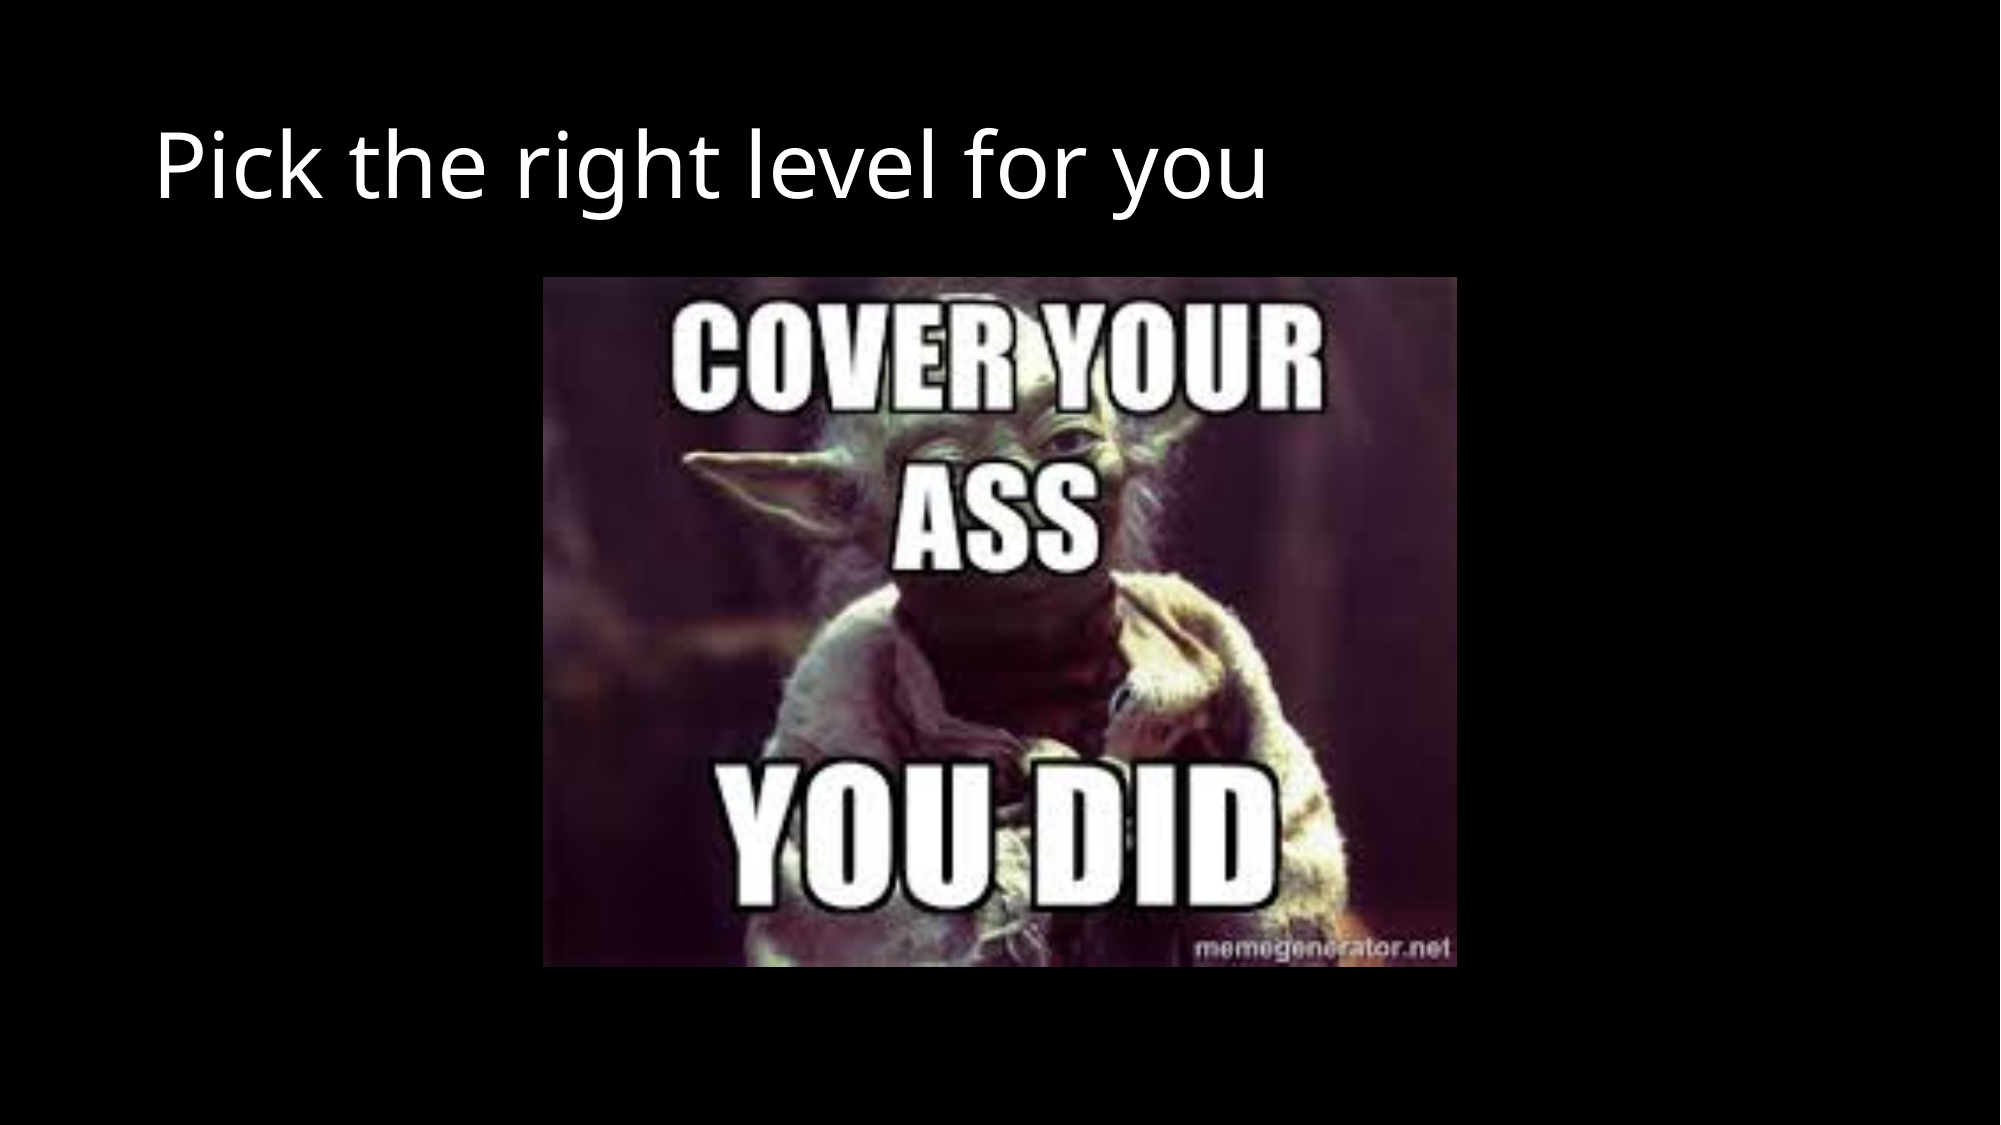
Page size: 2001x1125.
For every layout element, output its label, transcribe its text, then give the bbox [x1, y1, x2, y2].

picture [543, 277, 1457, 968]
title Pick the right level for you [137, 59, 1863, 278]
